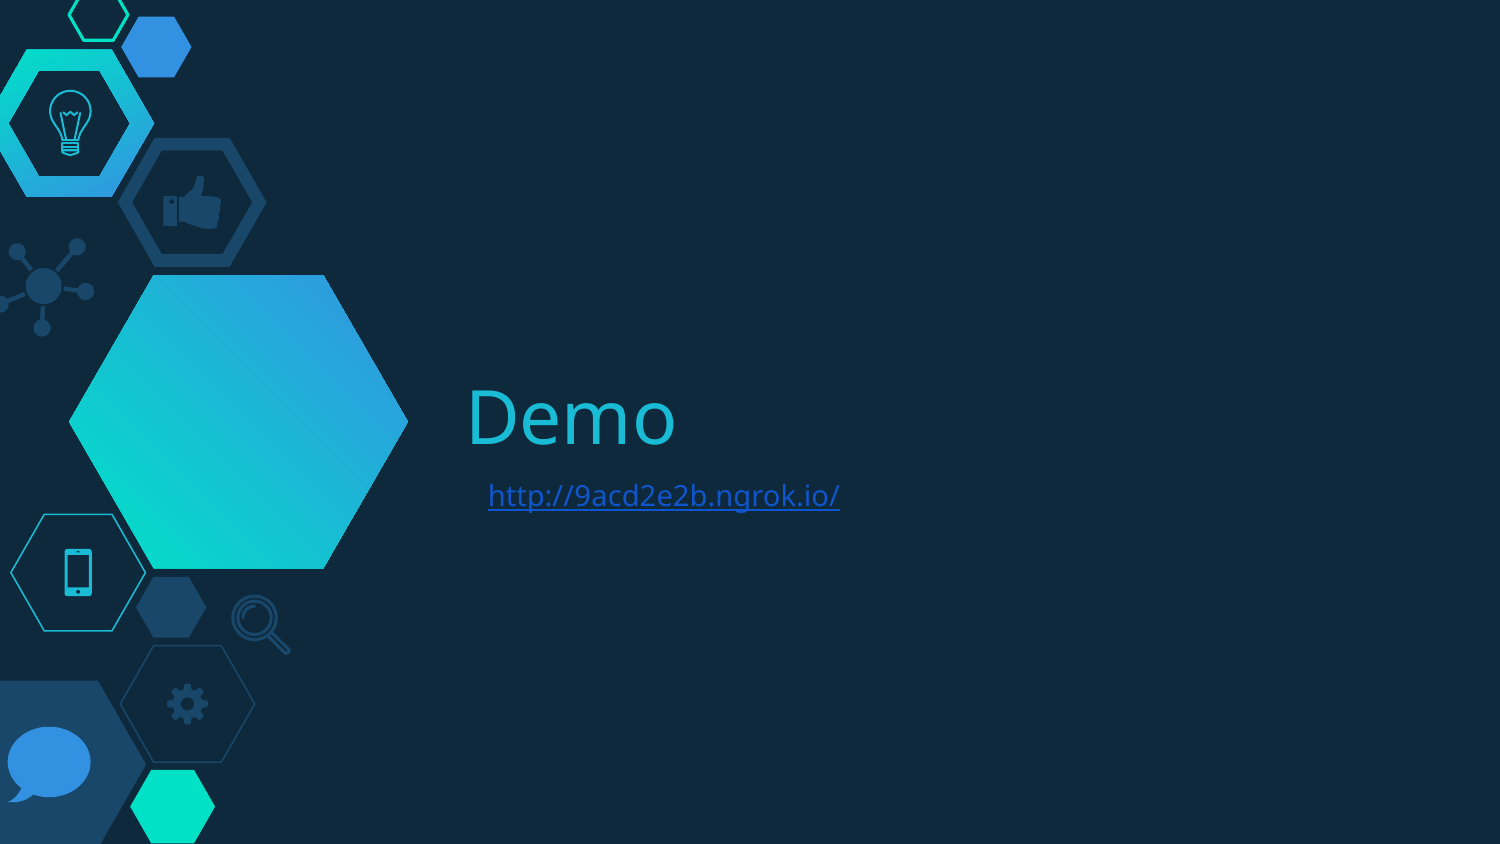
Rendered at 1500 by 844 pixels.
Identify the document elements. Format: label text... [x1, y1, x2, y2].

title Demo [450, 284, 1375, 462]
subtitle http://9acd2e2b.ngrok.io/ [450, 462, 1385, 592]
